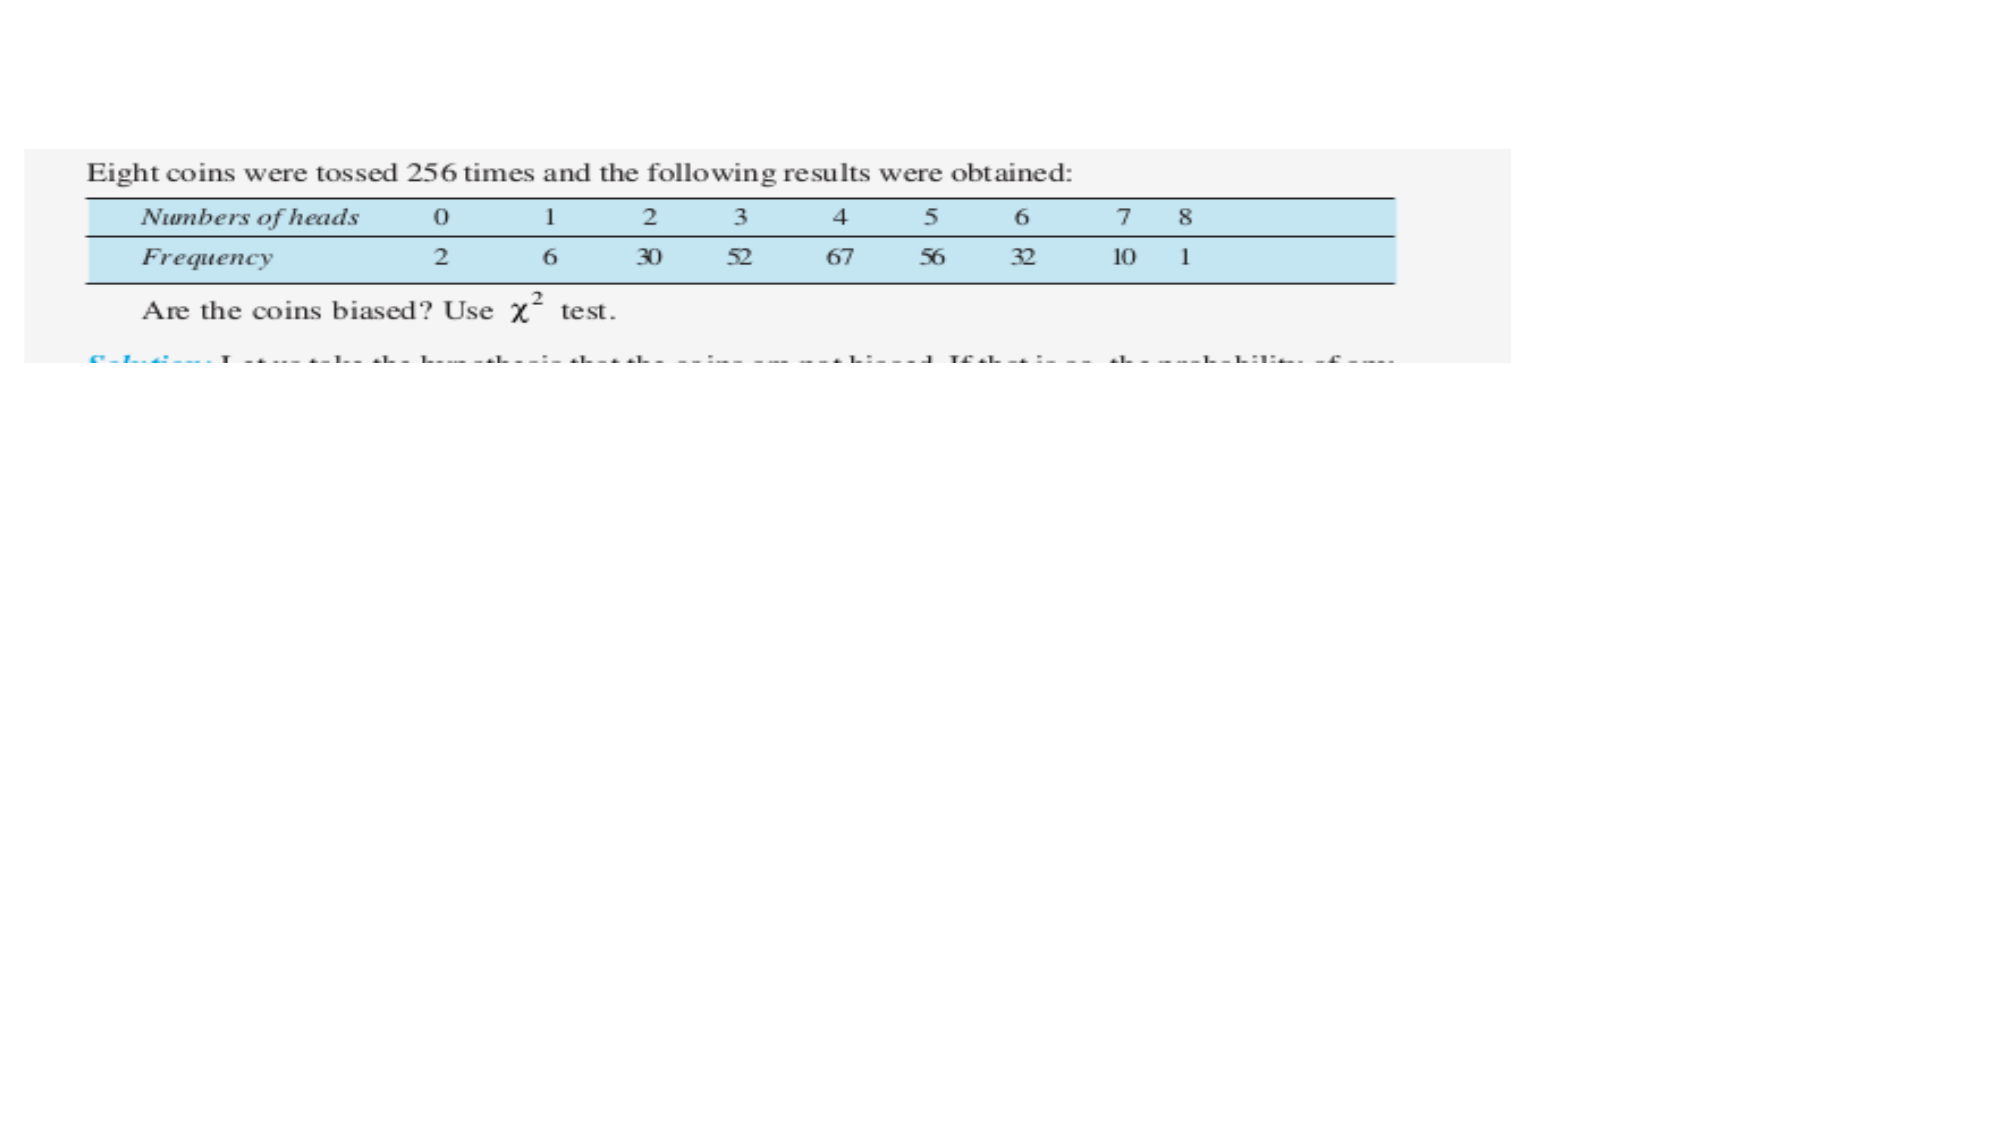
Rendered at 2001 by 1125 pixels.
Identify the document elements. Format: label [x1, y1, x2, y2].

text_box [24, 149, 1512, 363]
